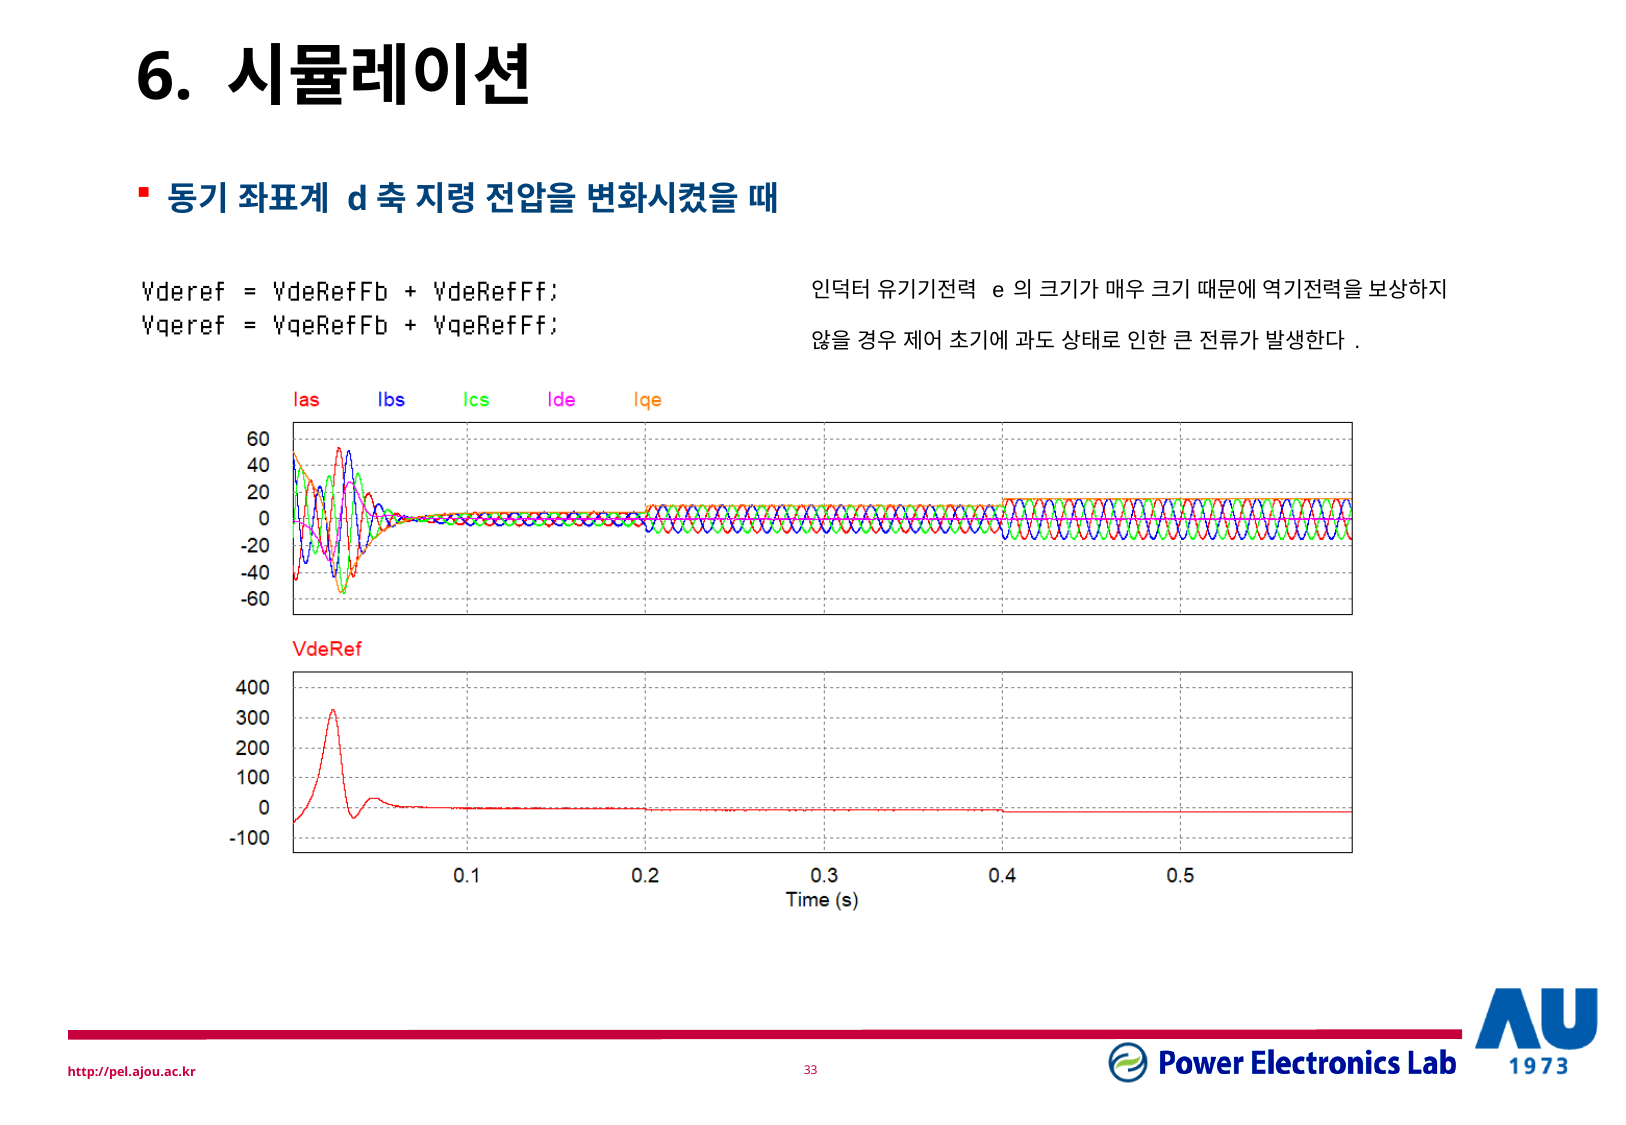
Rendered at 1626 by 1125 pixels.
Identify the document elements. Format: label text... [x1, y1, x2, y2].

picture [120, 376, 1409, 944]
list 동기 좌표계 d축 지령 전압을 변화시켰을 때 [42, 117, 1605, 977]
slide_number 32 [768, 1040, 853, 1096]
picture [1469, 984, 1610, 1079]
picture [1158, 1046, 1456, 1077]
title 6. 시뮬레이션 [120, 27, 1475, 117]
picture [1107, 1041, 1155, 1084]
picture [125, 266, 573, 345]
text_box 인덕터 유기기전력 e의 크기가 매우 크기 때문에 역기전력을 보상하지 않을 경우 제어 초기에 과도 상태로 인한 큰 전류가 발생한다. [796, 243, 1506, 395]
